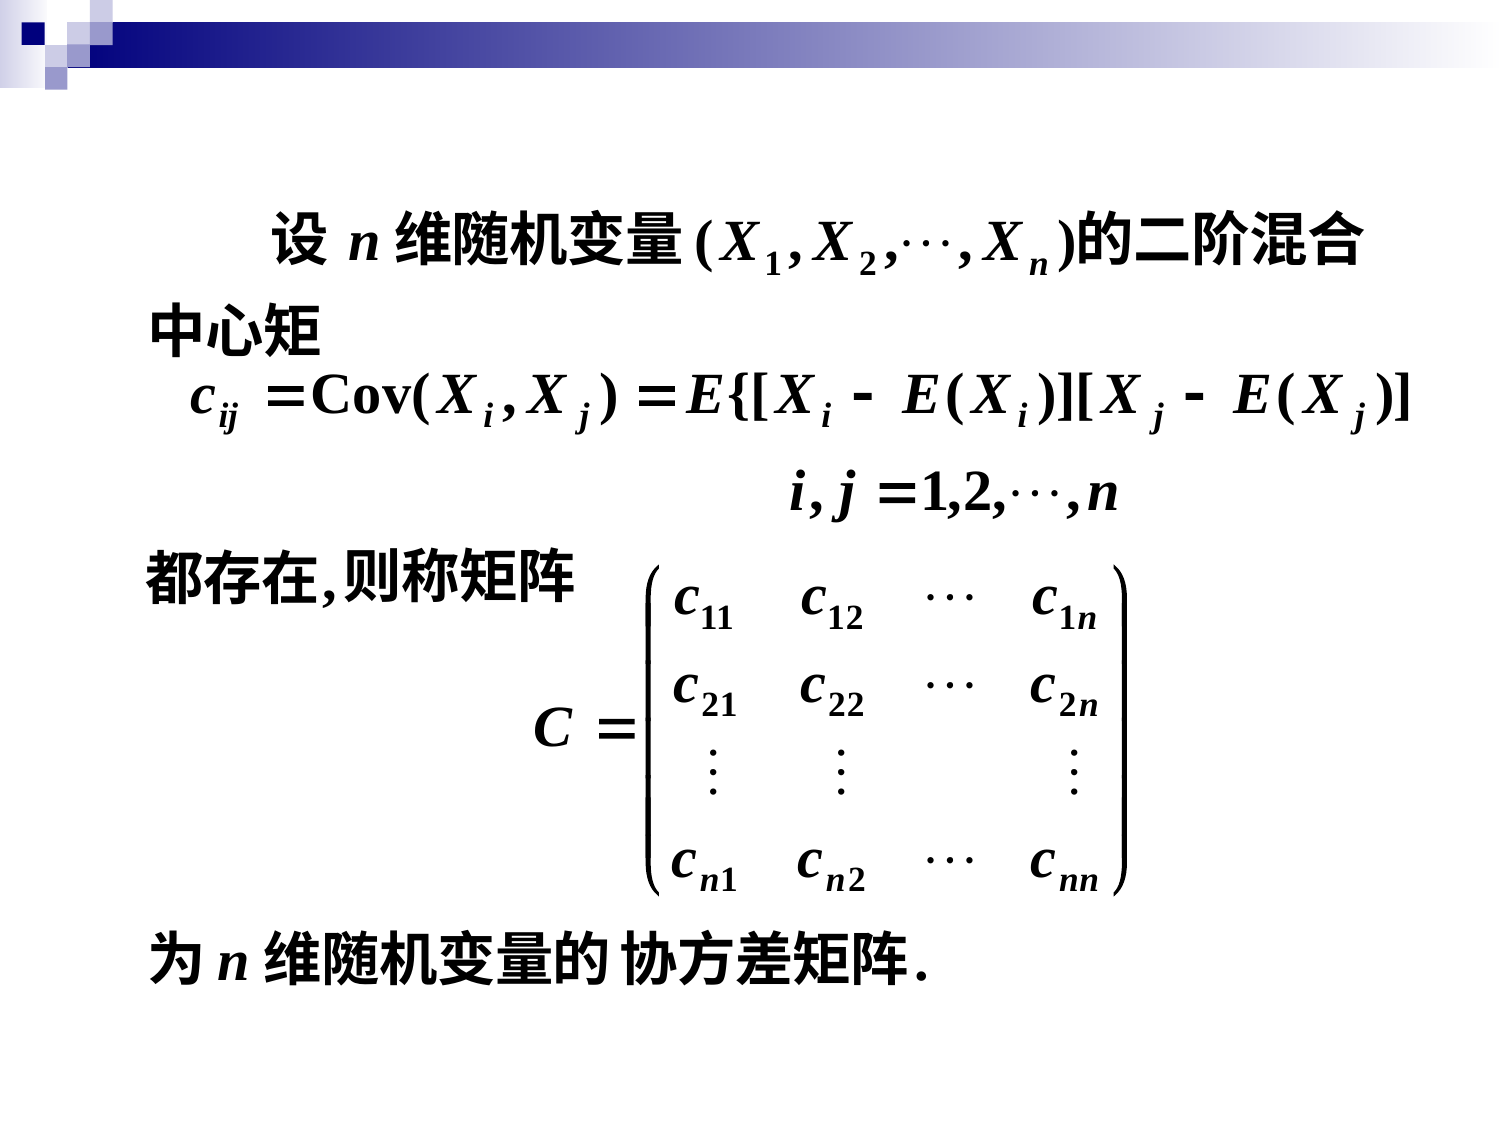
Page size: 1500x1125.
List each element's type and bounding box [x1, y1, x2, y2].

text_box [144, 362, 1414, 615]
text_box [147, 545, 1137, 1000]
text_box [150, 206, 1374, 362]
